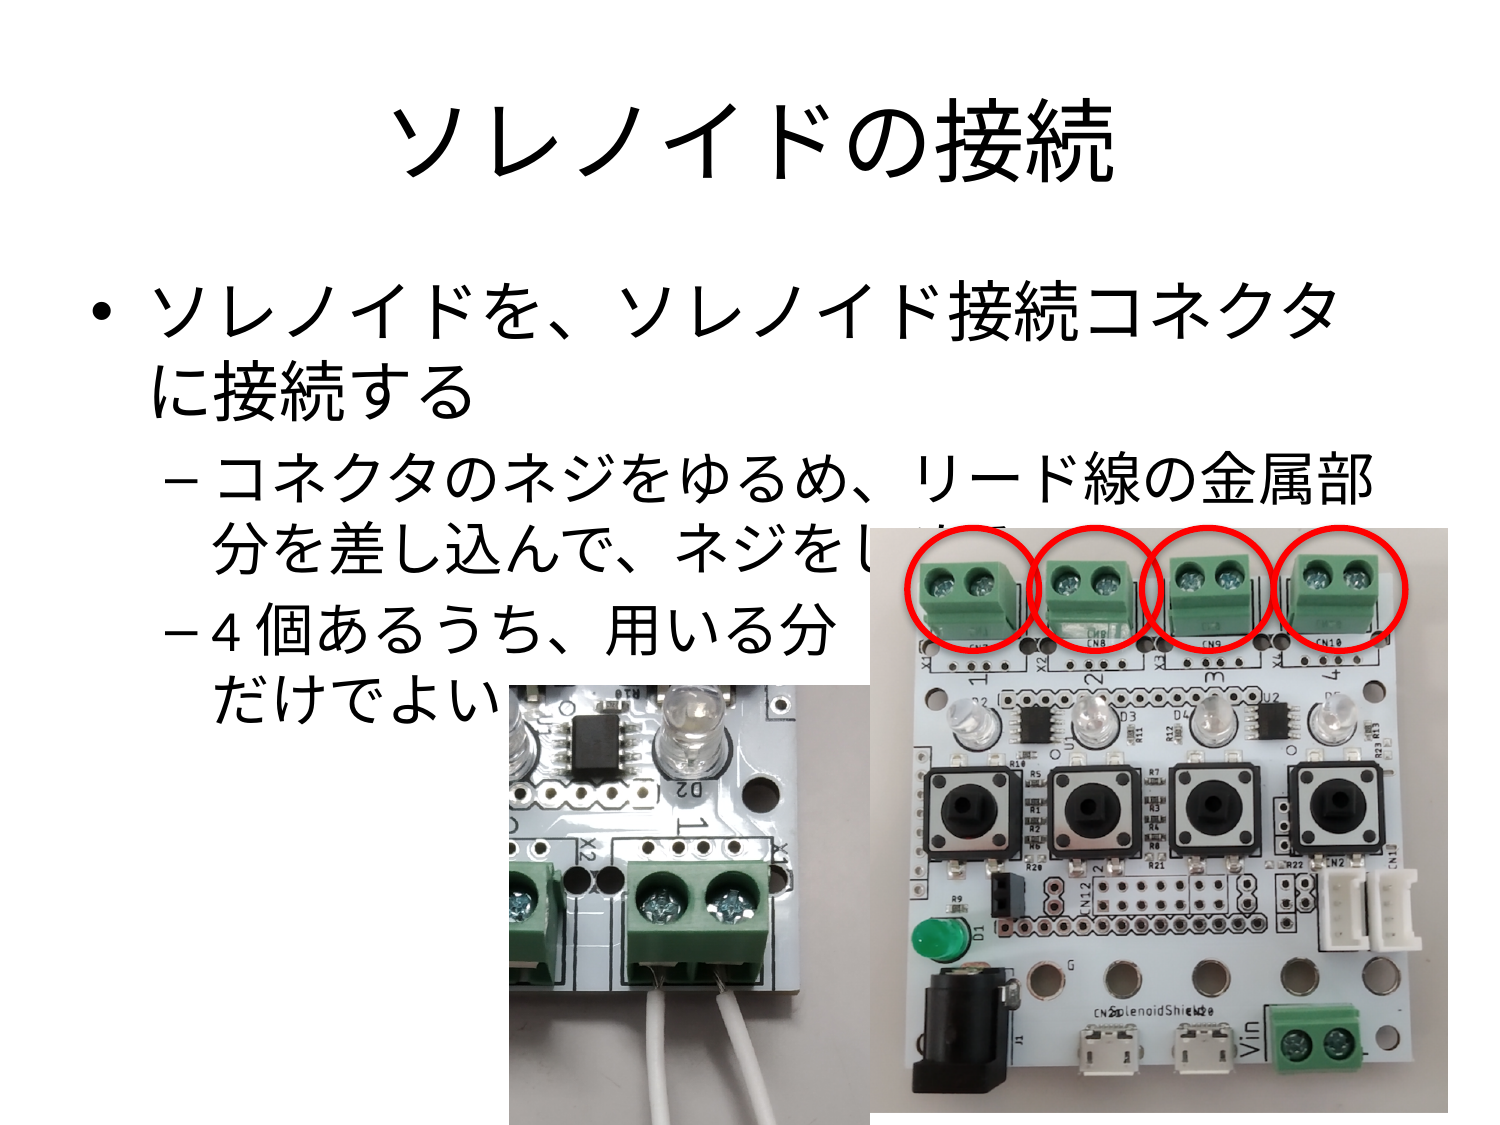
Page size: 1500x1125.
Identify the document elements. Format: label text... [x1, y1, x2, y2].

title ソレノイドの接続 [75, 45, 1425, 233]
picture [508, 527, 1449, 1125]
list ソレノイドを、ソレノイド接続コネクタに接続する コネクタのネジをゆるめ、リード線の金属部分を差し込んで、ネジをしめる 4個あるうち、用いる分 だけでよい [75, 262, 1425, 1005]
